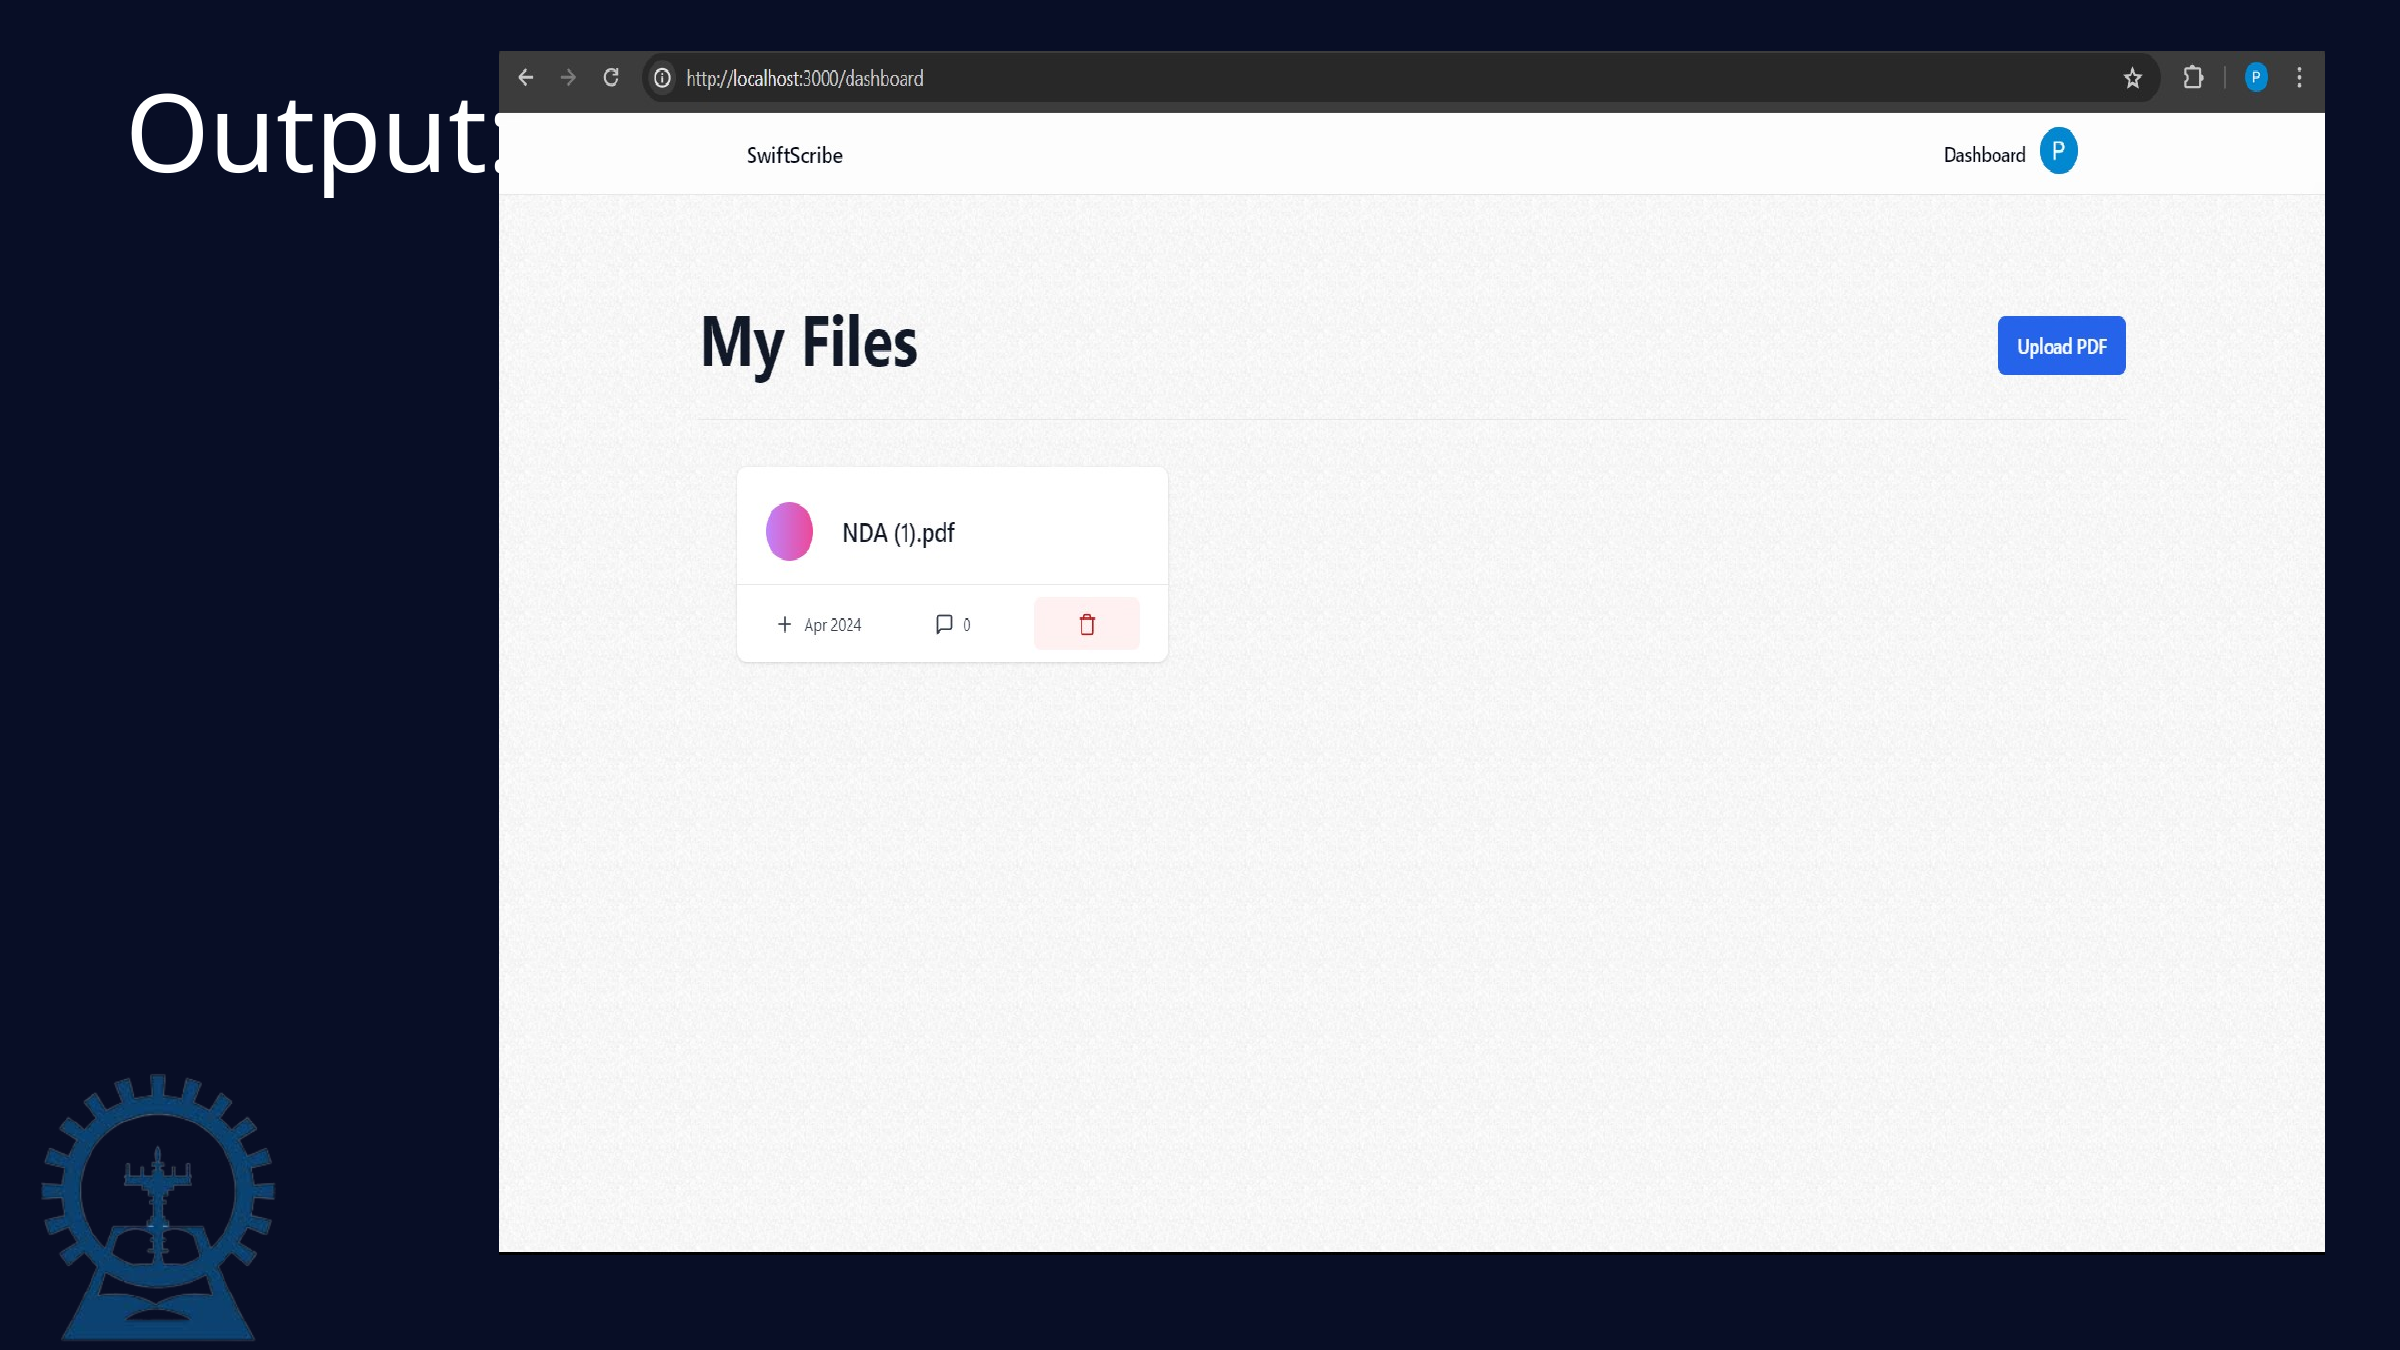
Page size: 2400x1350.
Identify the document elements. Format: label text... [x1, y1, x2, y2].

text_box Output: [110, 51, 499, 223]
picture [499, 50, 2325, 1255]
text_box [0, 0, 2400, 1350]
picture [25, 1064, 291, 1350]
